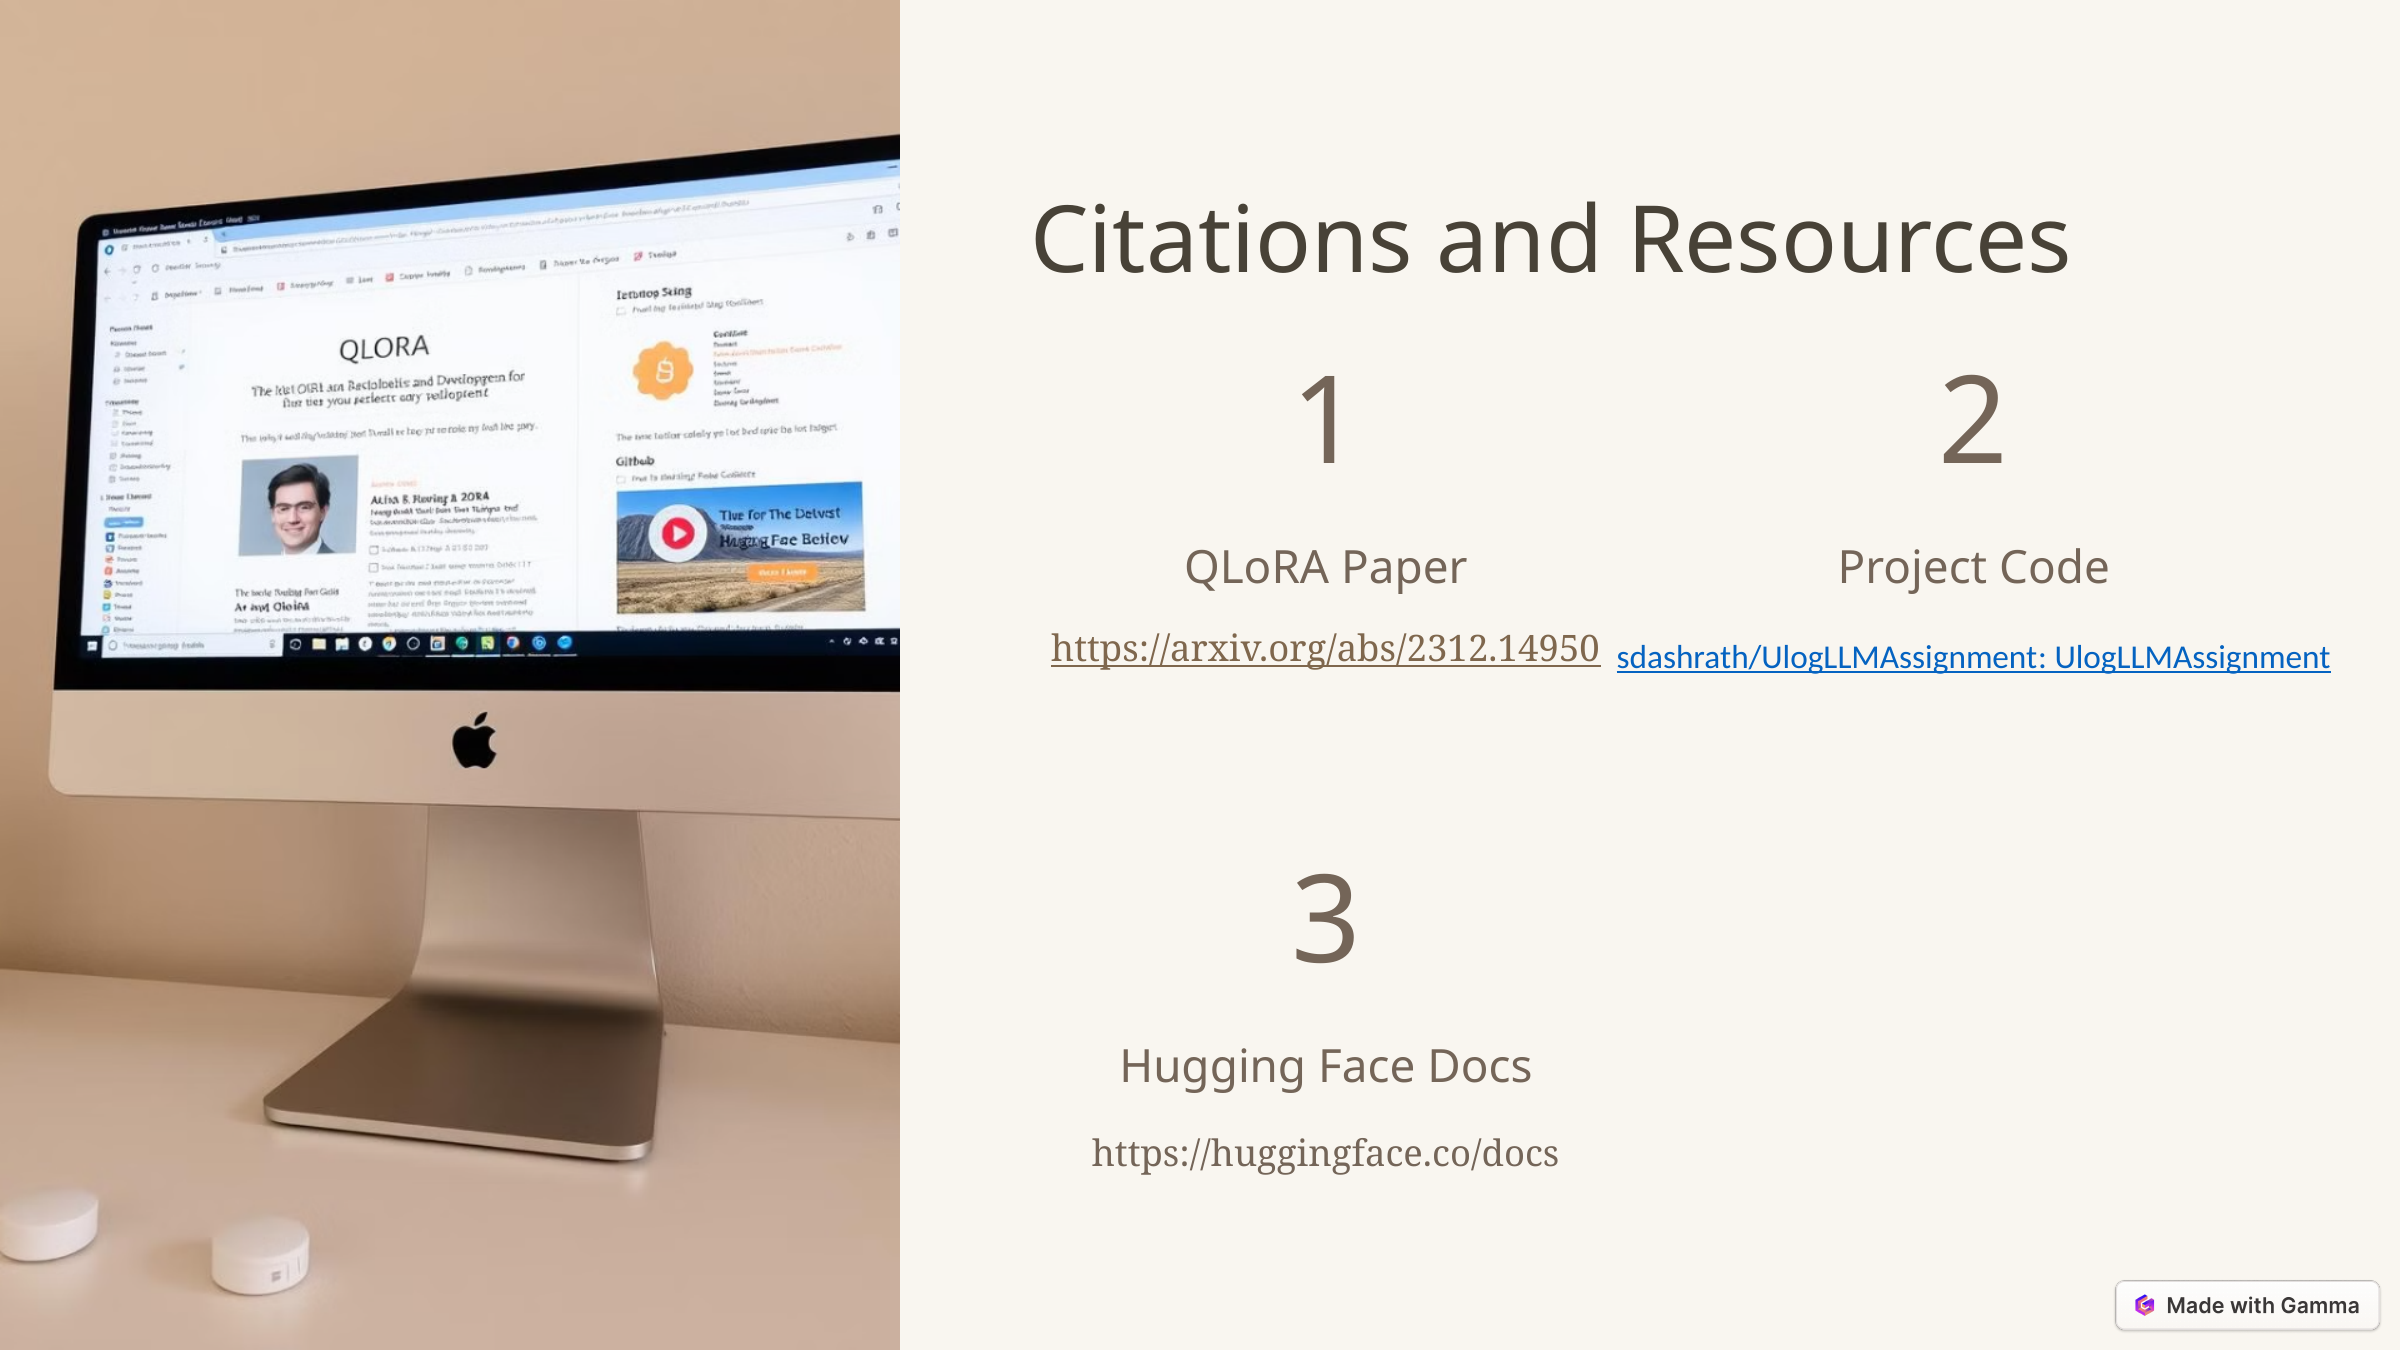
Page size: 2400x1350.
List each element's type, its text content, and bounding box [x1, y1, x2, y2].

text_box Citations and Resources [1030, 175, 2137, 292]
text_box sdashrath/UlogLLMAssignment: UlogLLMAssignment [1677, 615, 2270, 676]
text_box Hugging Face Docs [1093, 1034, 1559, 1093]
text_box 3 [1030, 865, 1622, 988]
picture [2106, 1271, 2389, 1339]
text_box 1 [1030, 366, 1622, 489]
picture [0, 0, 900, 1350]
text_box QLoRA Paper [1093, 535, 1559, 594]
text_box 2 [1677, 366, 2270, 489]
text_box Project Code [1741, 535, 2207, 594]
text_box https://huggingface.co/docs [1030, 1114, 1622, 1175]
text_box https://arxiv.org/abs/2312.14950 [1030, 615, 1622, 735]
